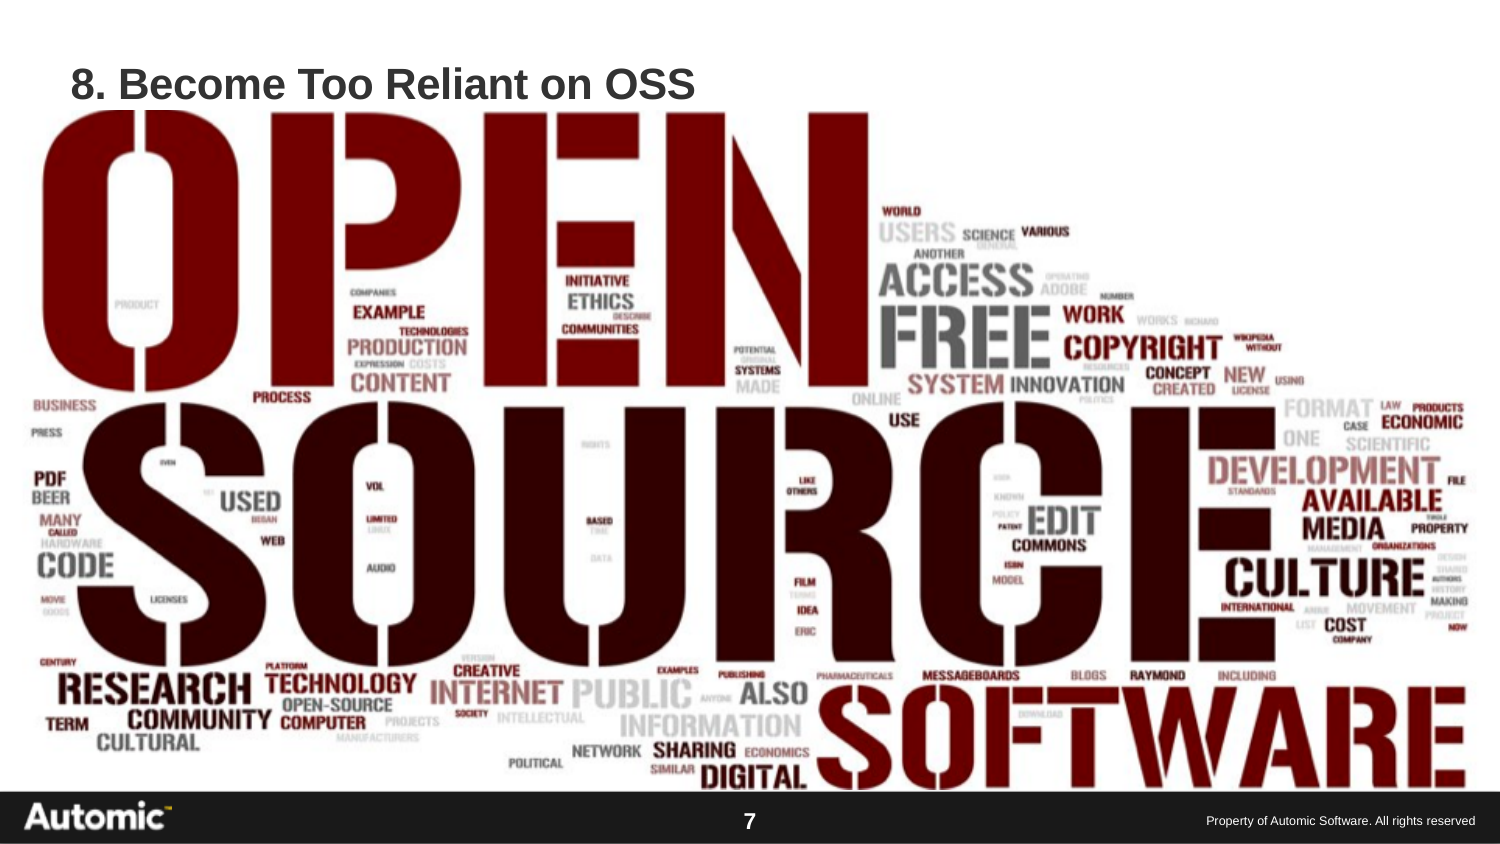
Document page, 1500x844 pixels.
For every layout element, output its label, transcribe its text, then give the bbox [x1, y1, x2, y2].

picture [23, 800, 172, 835]
title 8. Become Too Reliant on OSS [70, 62, 1429, 108]
picture [0, 110, 1500, 790]
